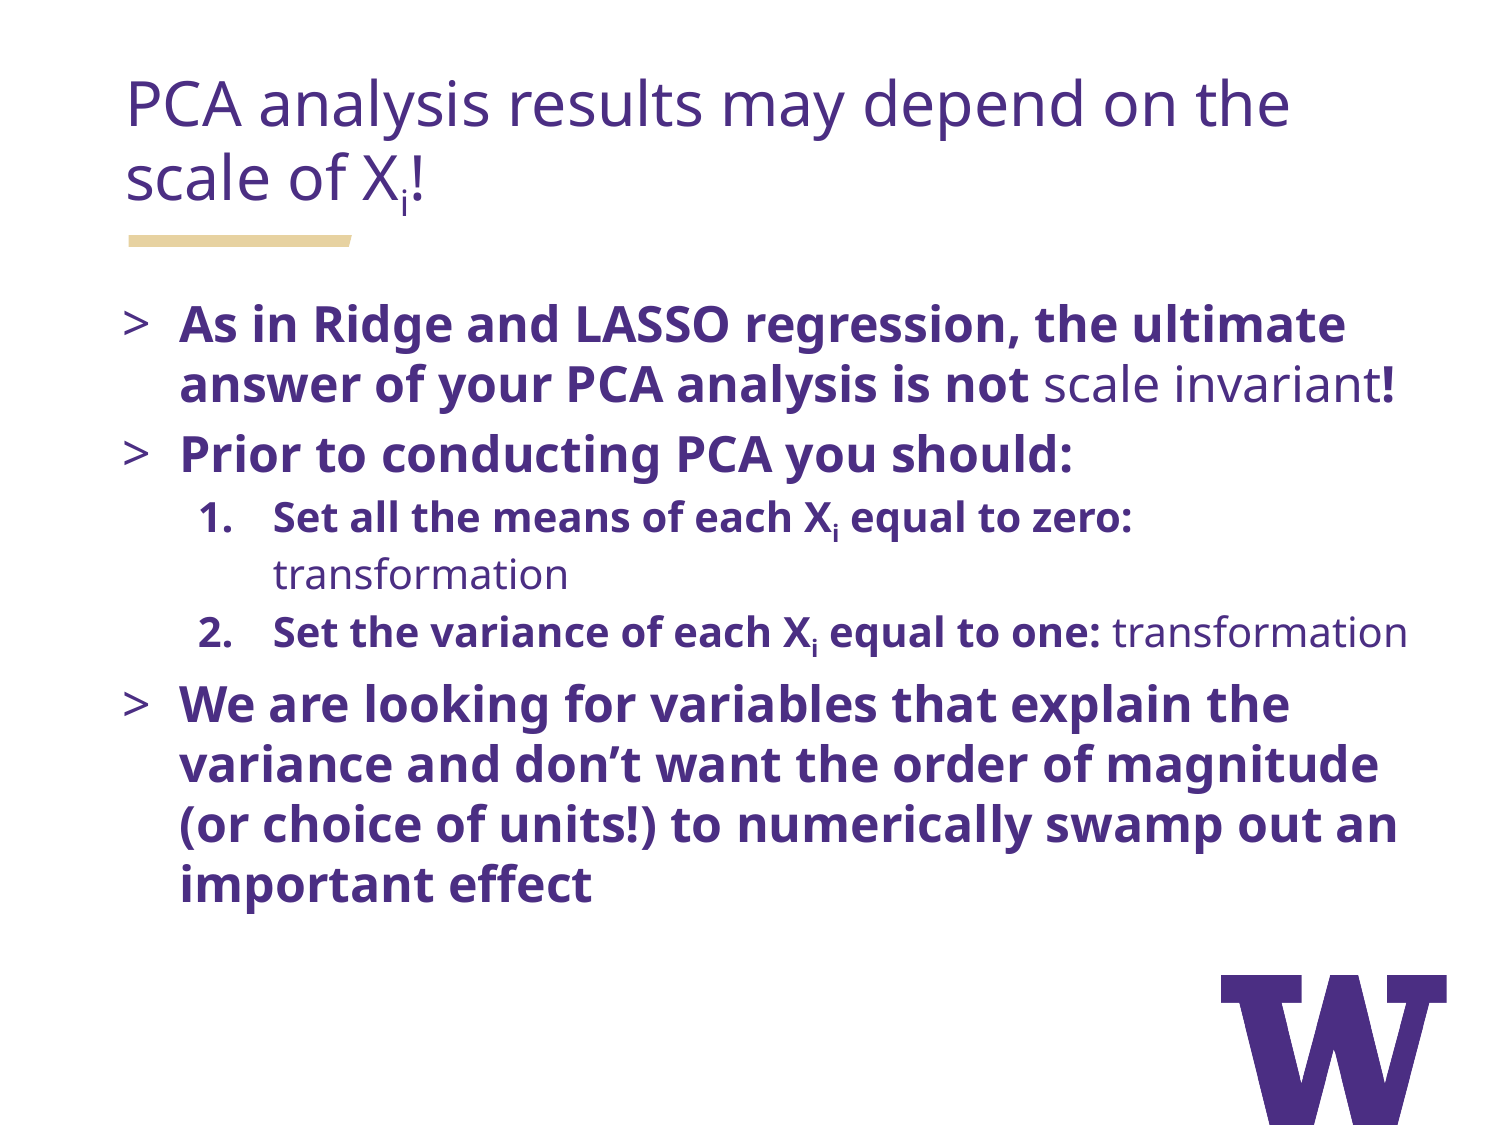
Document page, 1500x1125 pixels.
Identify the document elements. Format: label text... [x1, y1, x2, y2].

picture [1221, 975, 1447, 1125]
picture [128, 235, 352, 247]
list PCA analysis results may depend on the scale of Xi! [110, 60, 1453, 224]
